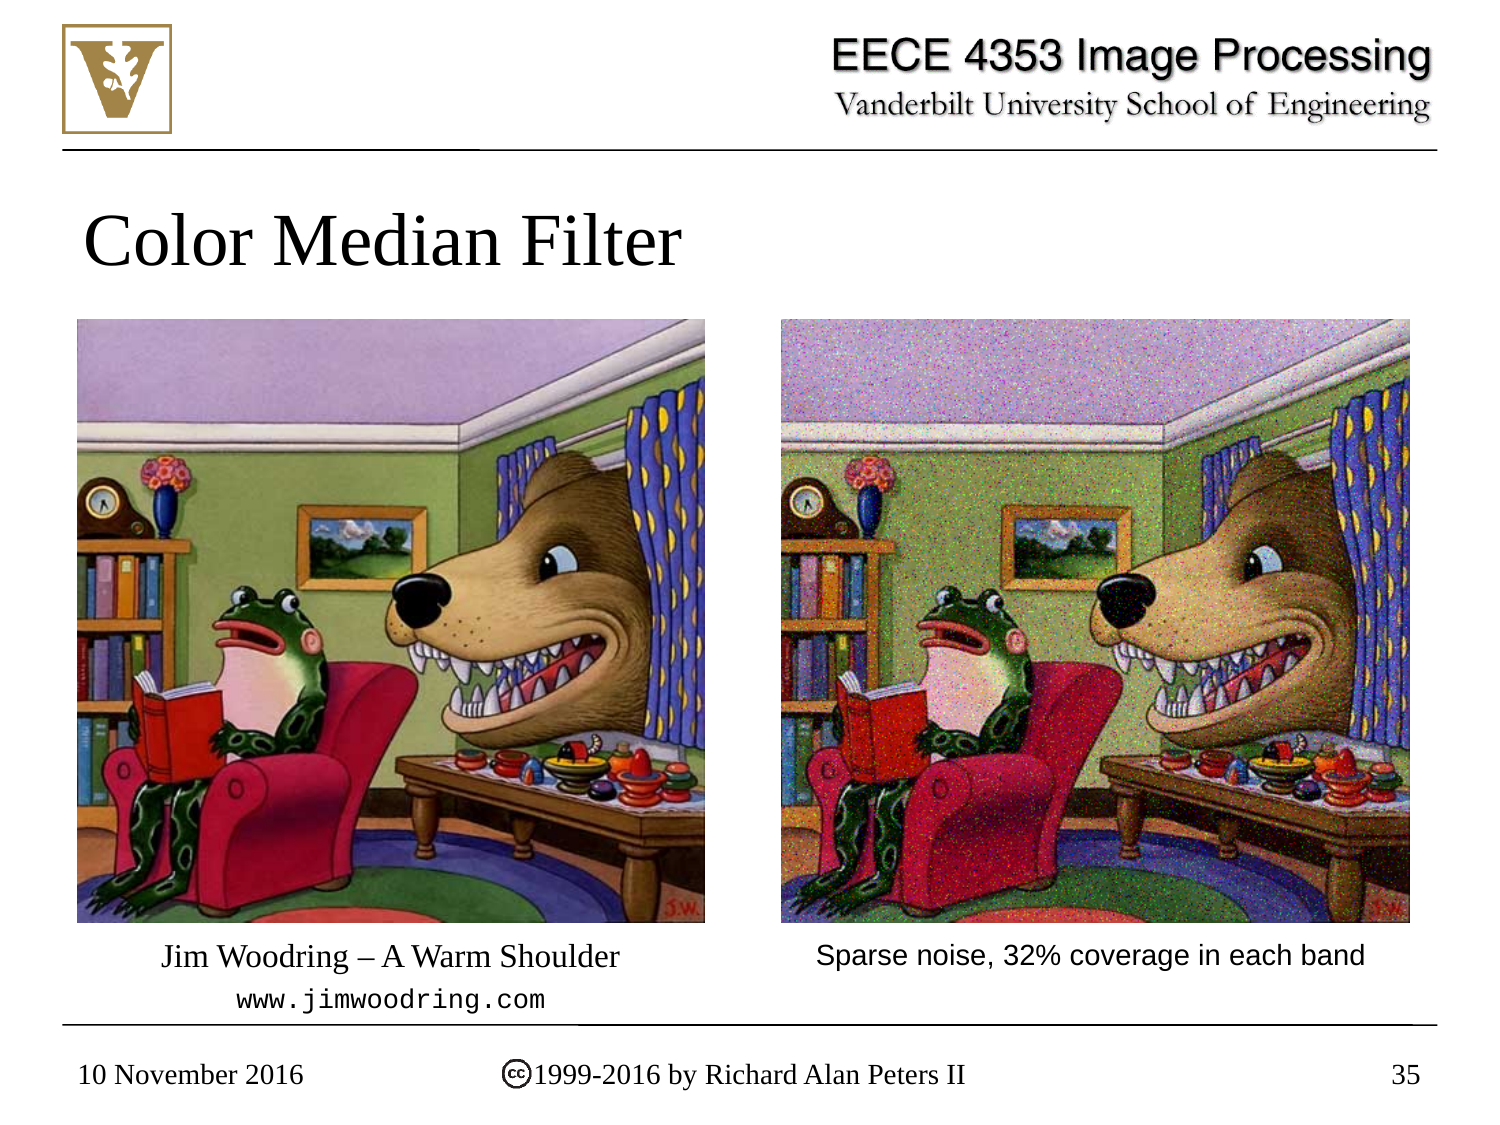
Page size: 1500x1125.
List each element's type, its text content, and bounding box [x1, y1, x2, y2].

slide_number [62, 1042, 400, 1103]
slide_number 35 [1098, 1042, 1436, 1103]
title Color Median Filter [68, 176, 1343, 296]
footer 1999-2016 by Richard Alan Peters II [496, 1042, 1004, 1103]
text_box www.jimwoodring.com [222, 974, 559, 1021]
text_box Jim Woodring – A Warm Shoulder [147, 931, 634, 981]
picture [781, 319, 1410, 923]
picture [62, 24, 172, 134]
picture [826, 25, 1436, 133]
picture [76, 319, 705, 923]
text_box Sparse noise, 32% coverage in each band [802, 931, 1389, 979]
